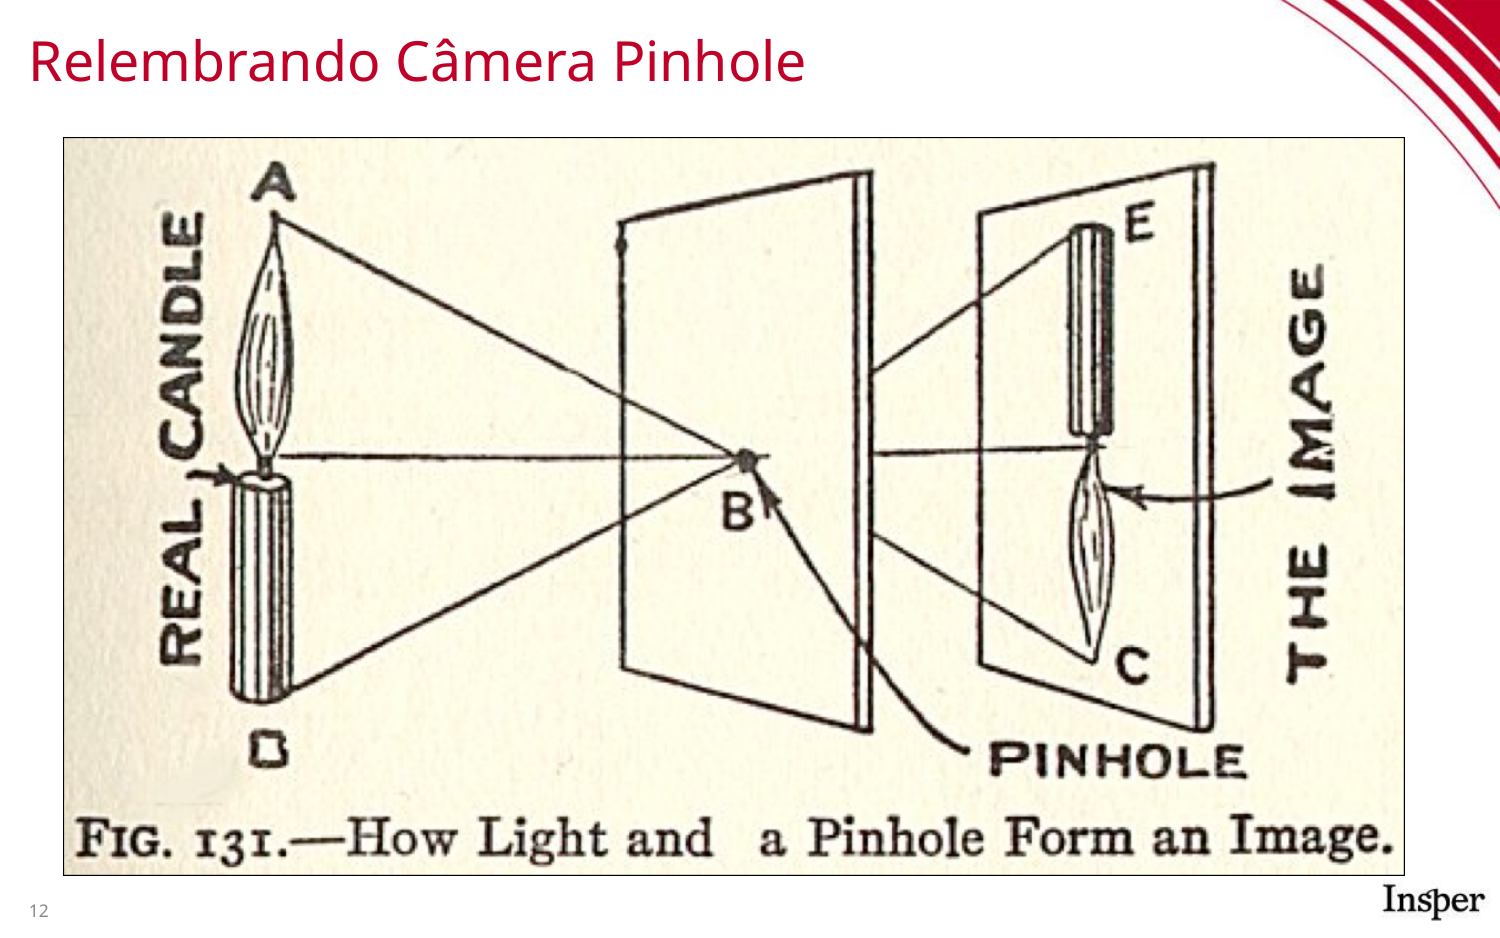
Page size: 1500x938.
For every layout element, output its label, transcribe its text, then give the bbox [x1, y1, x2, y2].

picture [62, 0, 1500, 938]
slide_number 12 [0, 887, 78, 938]
title Relembrando Câmera Pinhole [13, 18, 1397, 104]
